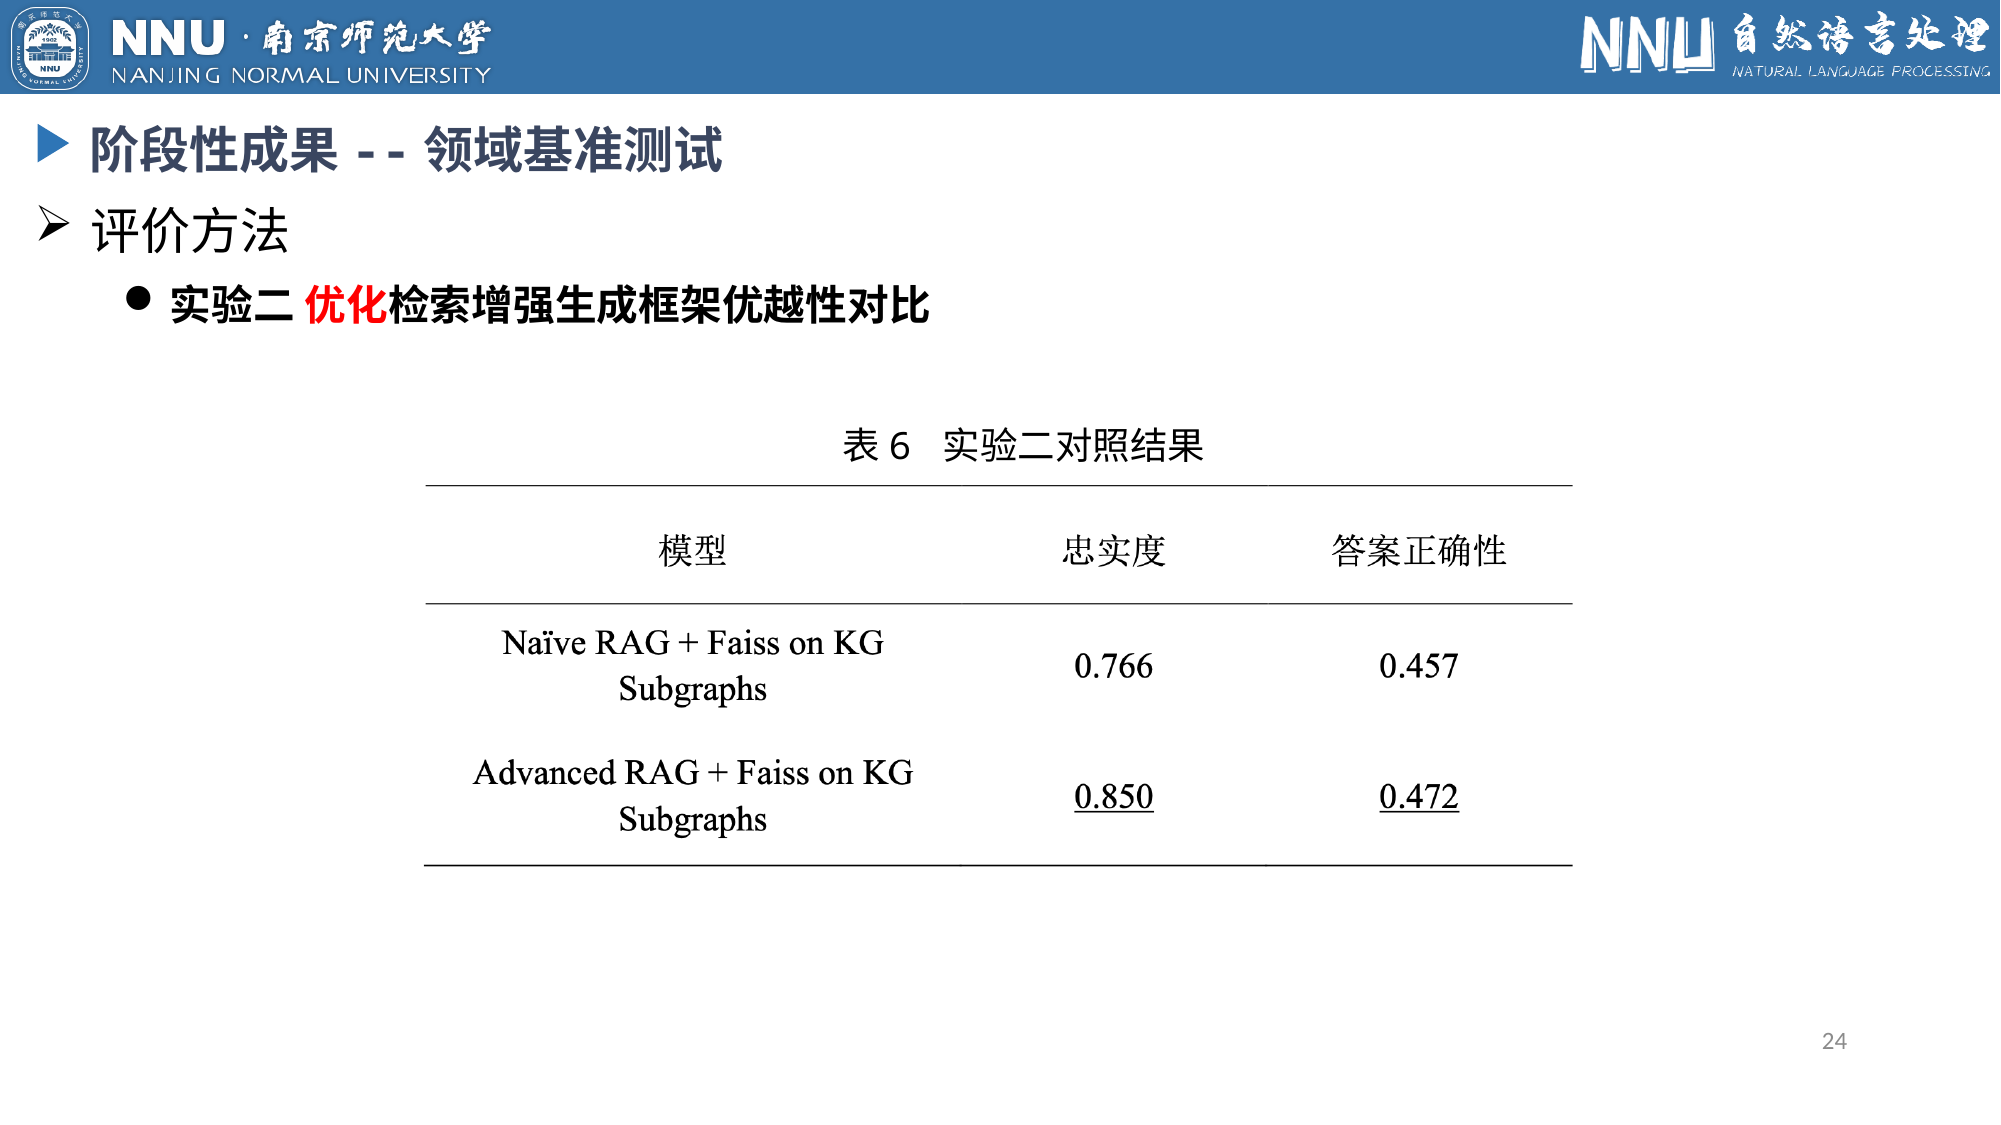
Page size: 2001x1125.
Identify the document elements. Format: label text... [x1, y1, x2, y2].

picture [414, 470, 1586, 889]
picture [0, 0, 2001, 129]
text_box [36, 121, 72, 165]
text_box 实验二 优化检索增强生成框架优越性对比 [108, 270, 1892, 336]
text_box 阶段性成果--领域基准测试 [78, 113, 764, 185]
text_box 表6 实验二对照结果 [827, 414, 1496, 470]
slide_number 24 [1412, 1009, 1863, 1070]
text_box 评价方法 [19, 192, 1403, 275]
